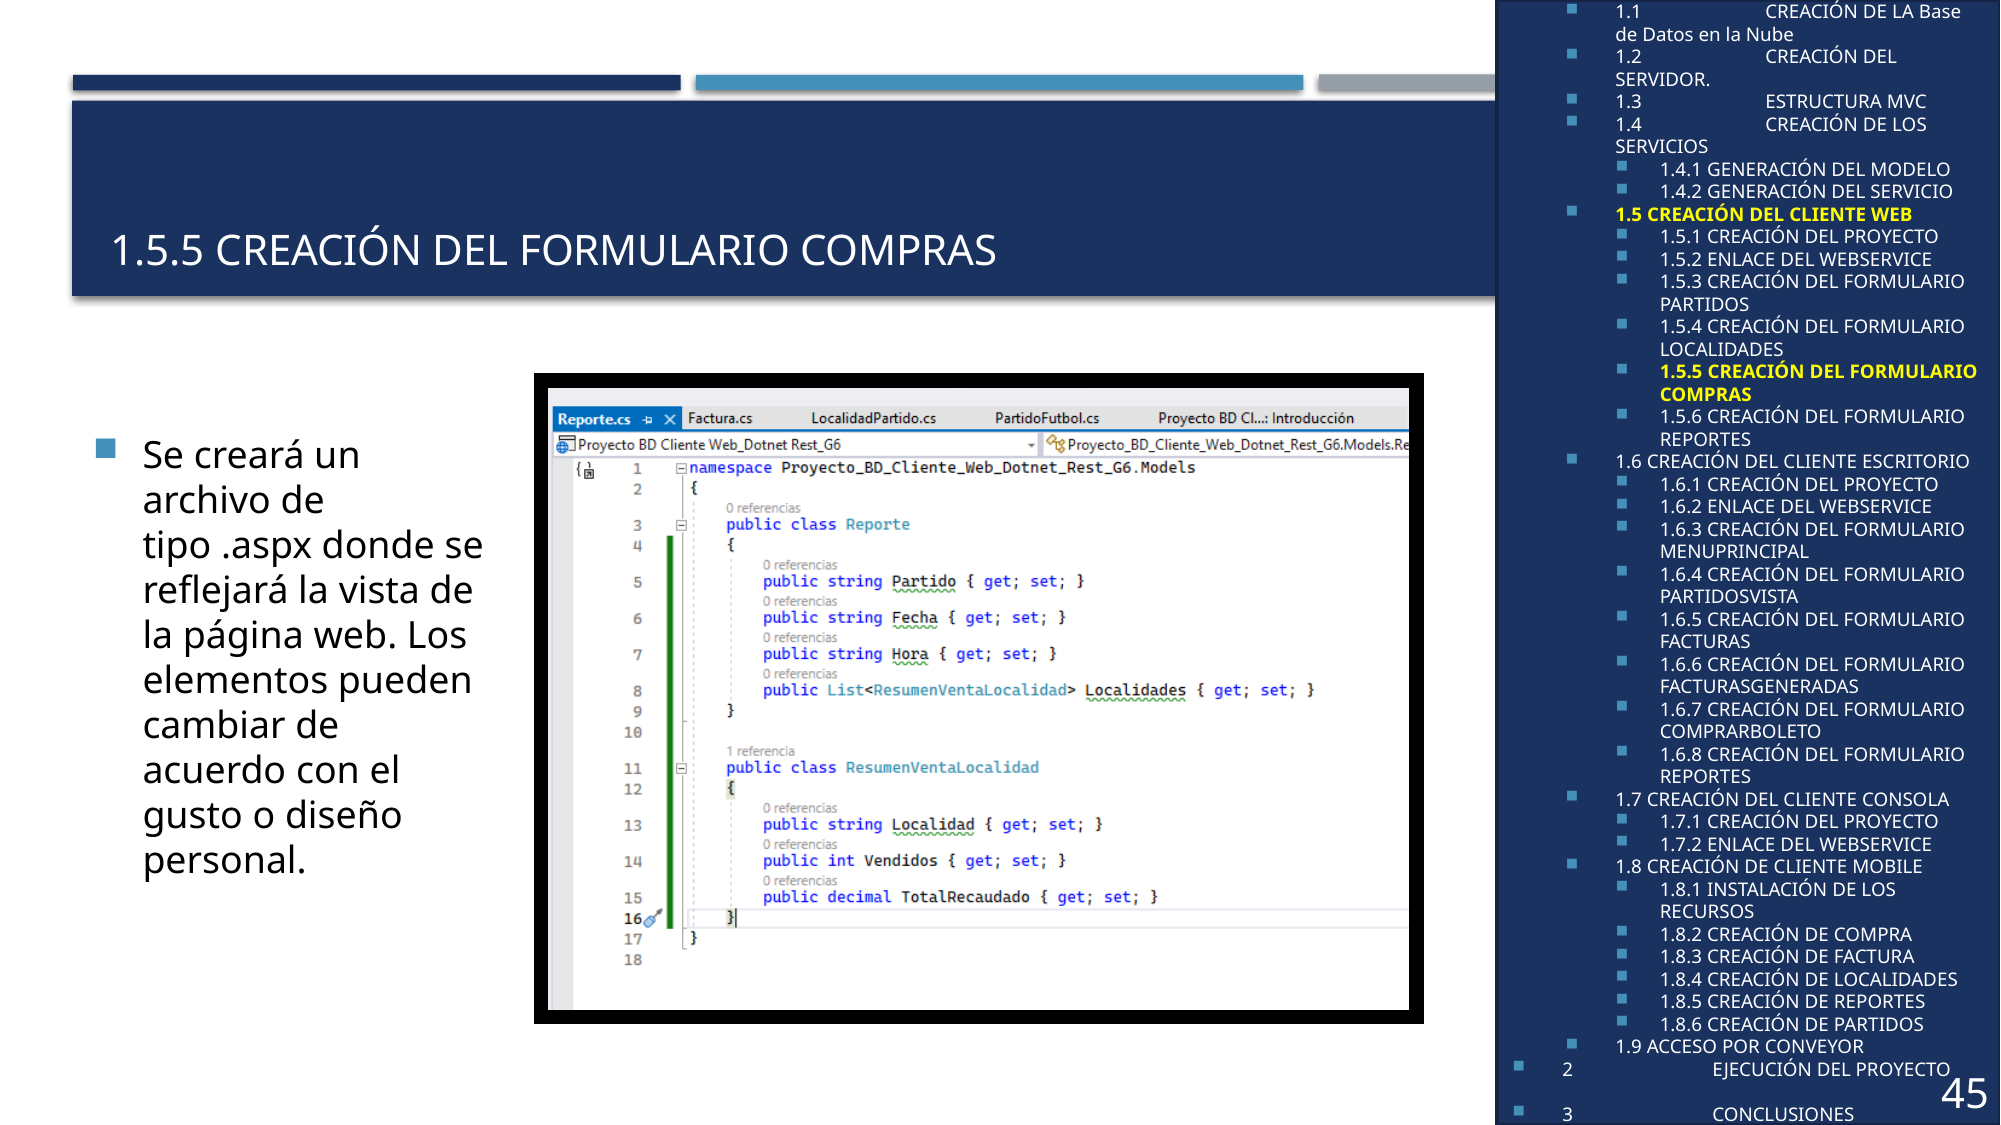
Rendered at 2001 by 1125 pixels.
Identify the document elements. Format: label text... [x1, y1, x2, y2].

picture [547, 387, 1410, 1011]
list Se creará un archivo de tipo .aspx donde se reflejará la vista de la página web. Los elementos pueden cambiar de acuerdo con el gusto o diseño personal. [77, 301, 503, 1010]
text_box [1496, 0, 2000, 1125]
title 1.5.5 CREACIÓN DEL FORMULARIO COMPRAS [95, 115, 1490, 282]
